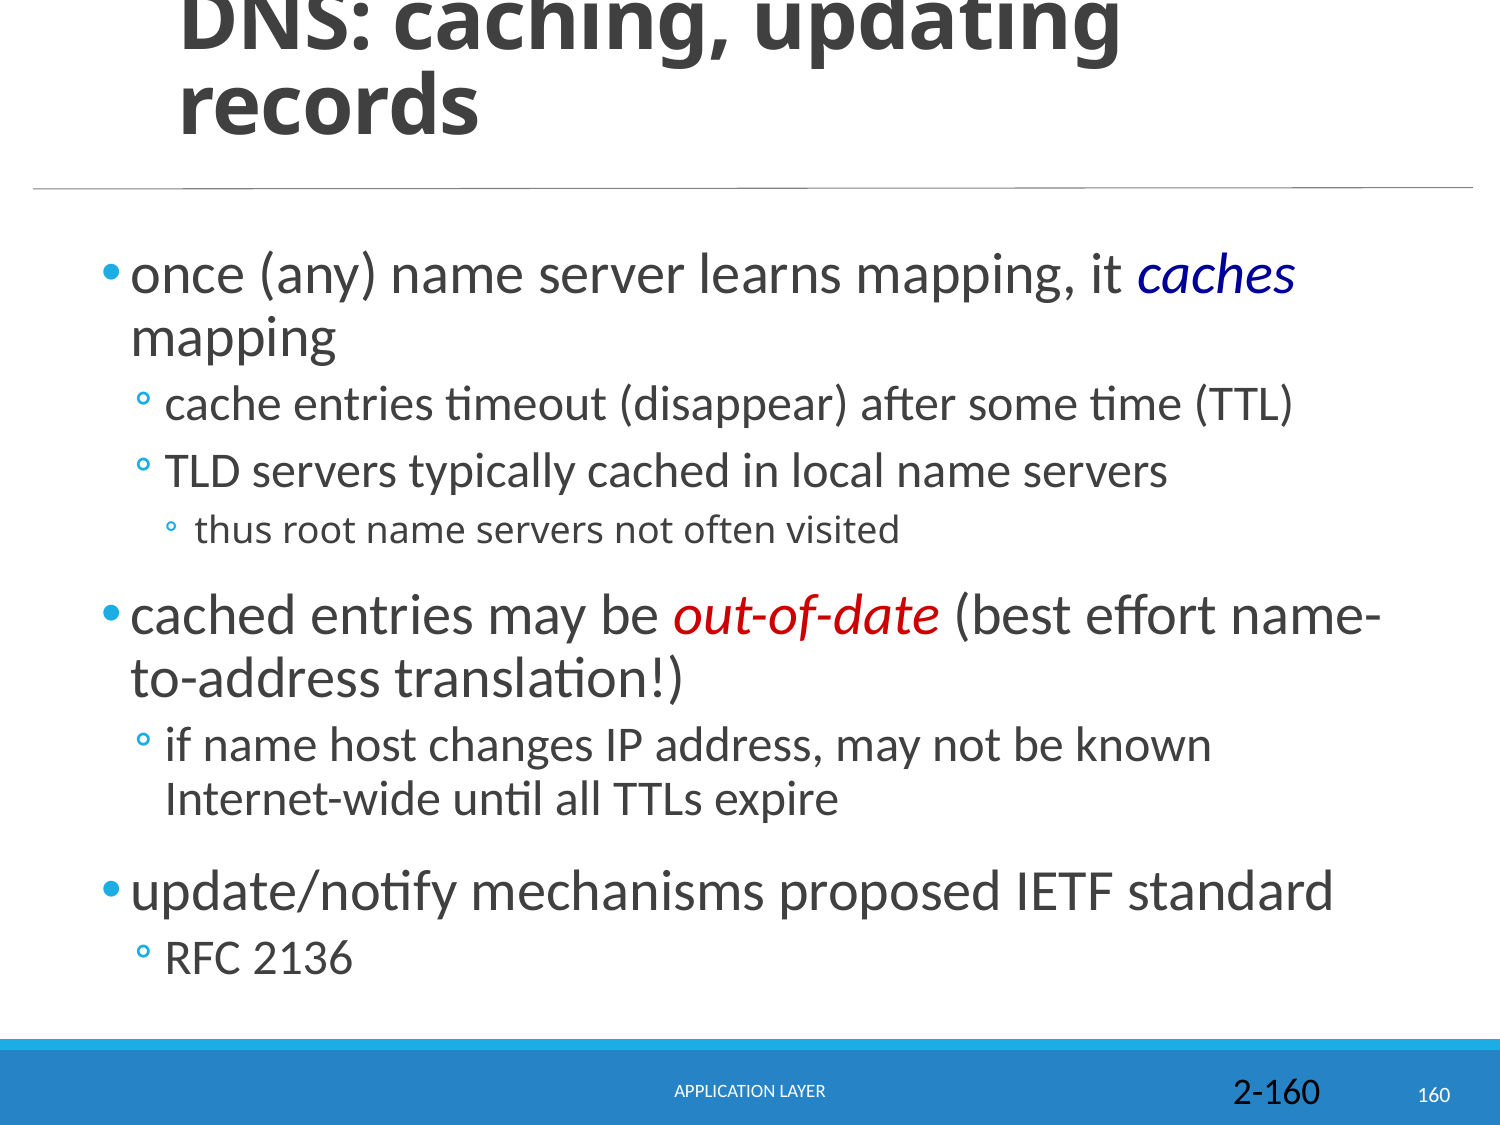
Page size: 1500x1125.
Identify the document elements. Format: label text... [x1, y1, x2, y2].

footer Application Layer [453, 1059, 1047, 1120]
title DNS: caching, updating records [162, 0, 1438, 160]
slide_number 2-160 [1218, 1059, 1380, 1120]
list once (any) name server learns mapping, it caches mapping cache entries timeout (disappear) after some time (TTL) TLD servers typically cached in local name servers thus root name servers not often visited cached entries may be out-of-date (best effort name-to-address translation!) if name host changes IP address, may not be known Internet-wide until all TTLs expire update/notify mechanisms proposed IETF standard RFC 2136 [101, 235, 1402, 1013]
